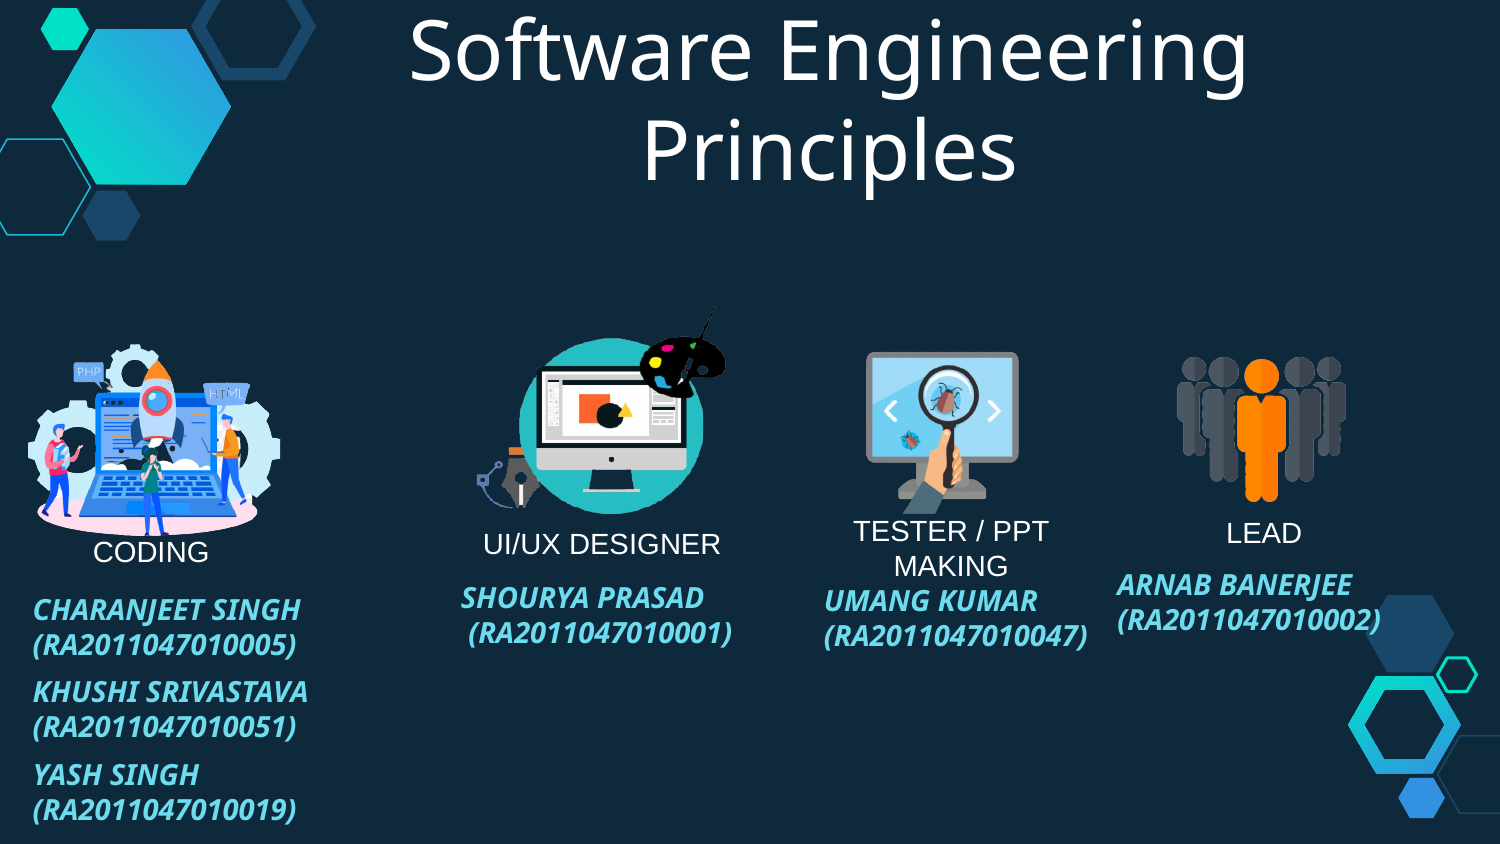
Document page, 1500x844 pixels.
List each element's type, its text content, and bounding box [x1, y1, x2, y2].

text_box UMANG KUMAR (RA2011047010047) [809, 590, 1154, 660]
text_box CHARANJEET SINGH (RA2011047010005) KHUSHI SRIVASTAVA (RA2011047010051) YASH SINGH (RA2011047010019) [17, 583, 377, 834]
text_box SHOURYA PRASAD (RA2011047010001) [445, 572, 757, 657]
picture [1118, 324, 1397, 542]
title Software Engineering Principles [326, 21, 1334, 212]
text_box UI/UX DESIGNER [468, 549, 781, 568]
text_box ARNAB BANERJEE (RA2011047010002) [1102, 511, 1429, 644]
text_box TESTER / PPT MAKING [781, 504, 1113, 590]
picture [305, 278, 1095, 541]
picture [26, 310, 281, 571]
